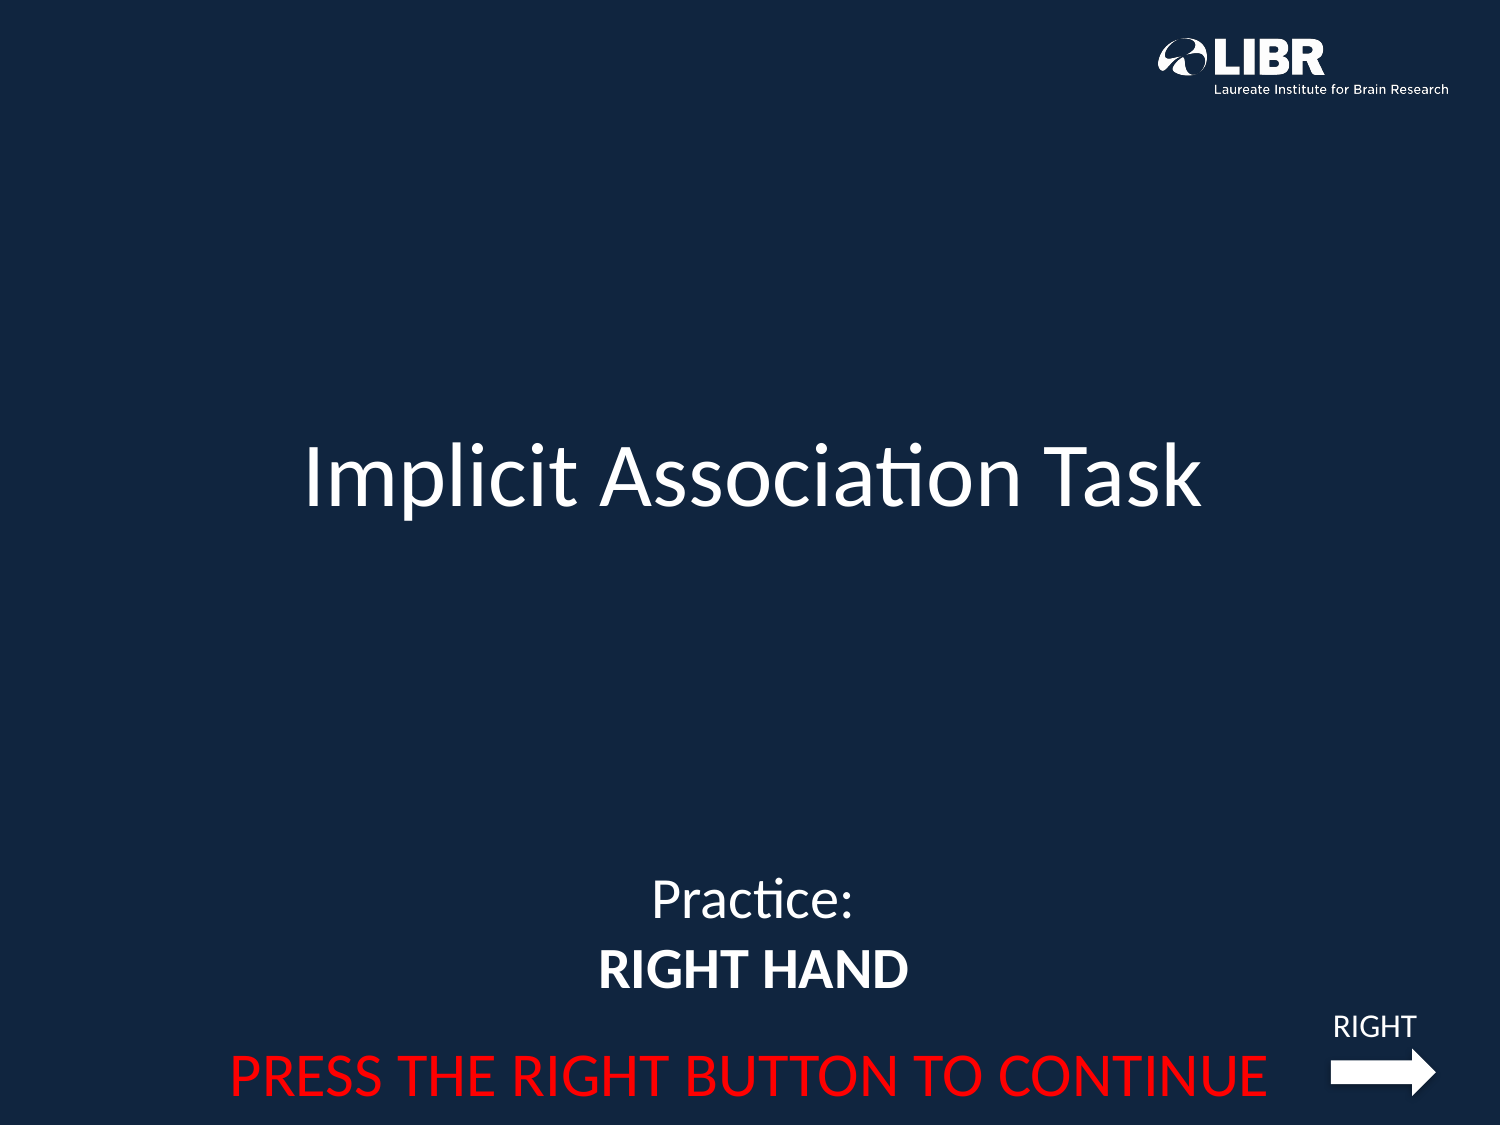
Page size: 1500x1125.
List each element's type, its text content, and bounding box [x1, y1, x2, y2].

picture [1158, 38, 1448, 94]
text_box RIGHT [1249, 996, 1500, 1125]
text_box Practice: RIGHT HAND [577, 852, 930, 1008]
title Implicit Association Task [59, 349, 1448, 591]
text_box PRESS THE RIGHT BUTTON TO CONTINUE [0, 1017, 1249, 1125]
text_box [1330, 1047, 1437, 1097]
